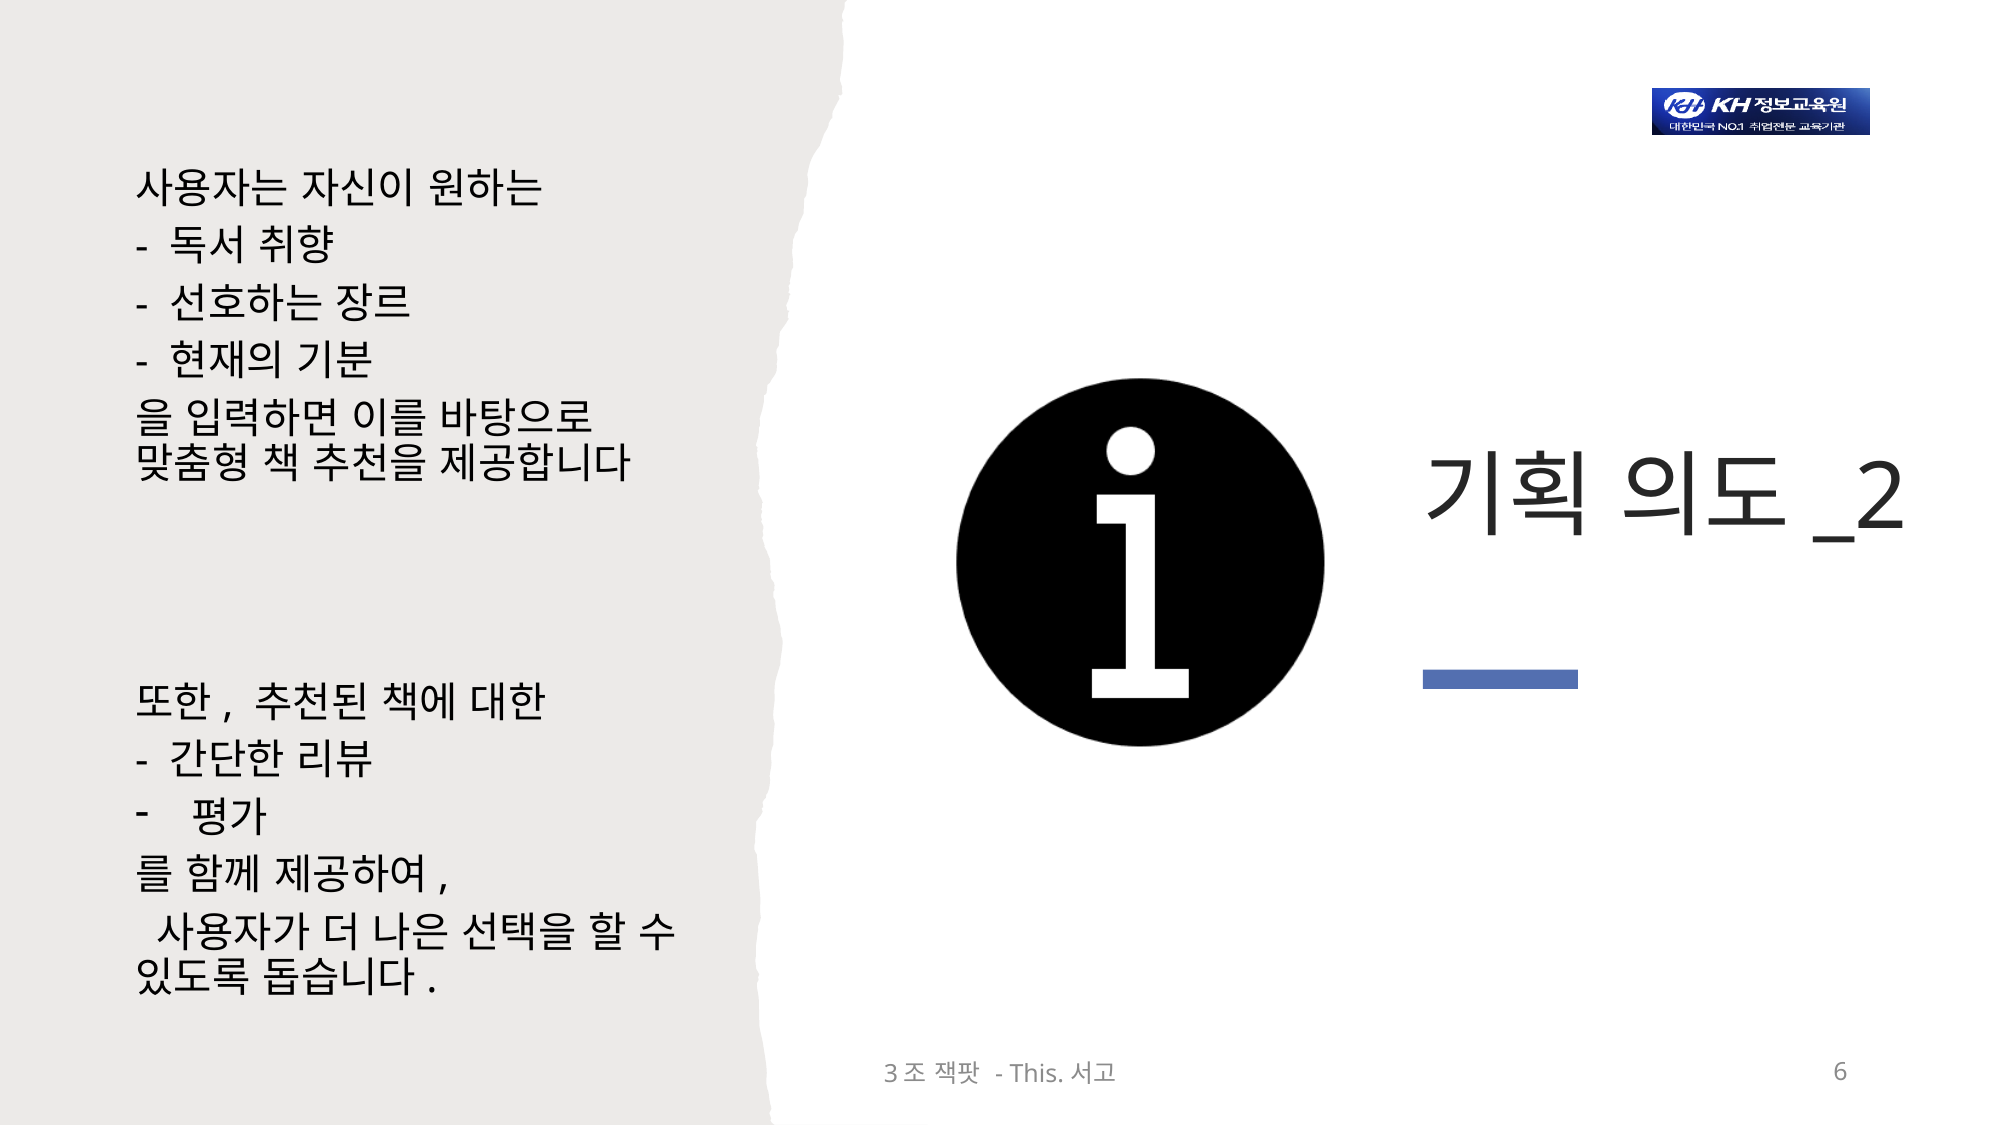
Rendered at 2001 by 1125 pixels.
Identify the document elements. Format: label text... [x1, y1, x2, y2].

footer 3조 잭팟 - This.서고 [662, 1042, 1338, 1103]
text_box [0, 0, 929, 1125]
slide_number 6 [1412, 1042, 1863, 1103]
text_box 또한, 추천된 책에 대한 - 간단한 리뷰 평가 를 함께 제공하여, 사용자가 더 나은 선택을 할 수 있도록 돕습니다. [120, 610, 702, 1052]
text_box 사용자는 자신이 원하는 - 독서 취향 - 선호하는 장르 - 현재의 기분 을 입력하면 이를 바탕으로 맞춤형 책 추천을 제공합니다 [120, 159, 702, 536]
picture [1652, 88, 1870, 135]
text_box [1422, 435, 1878, 689]
text_box [756, 0, 2000, 1125]
picture [908, 330, 1373, 795]
